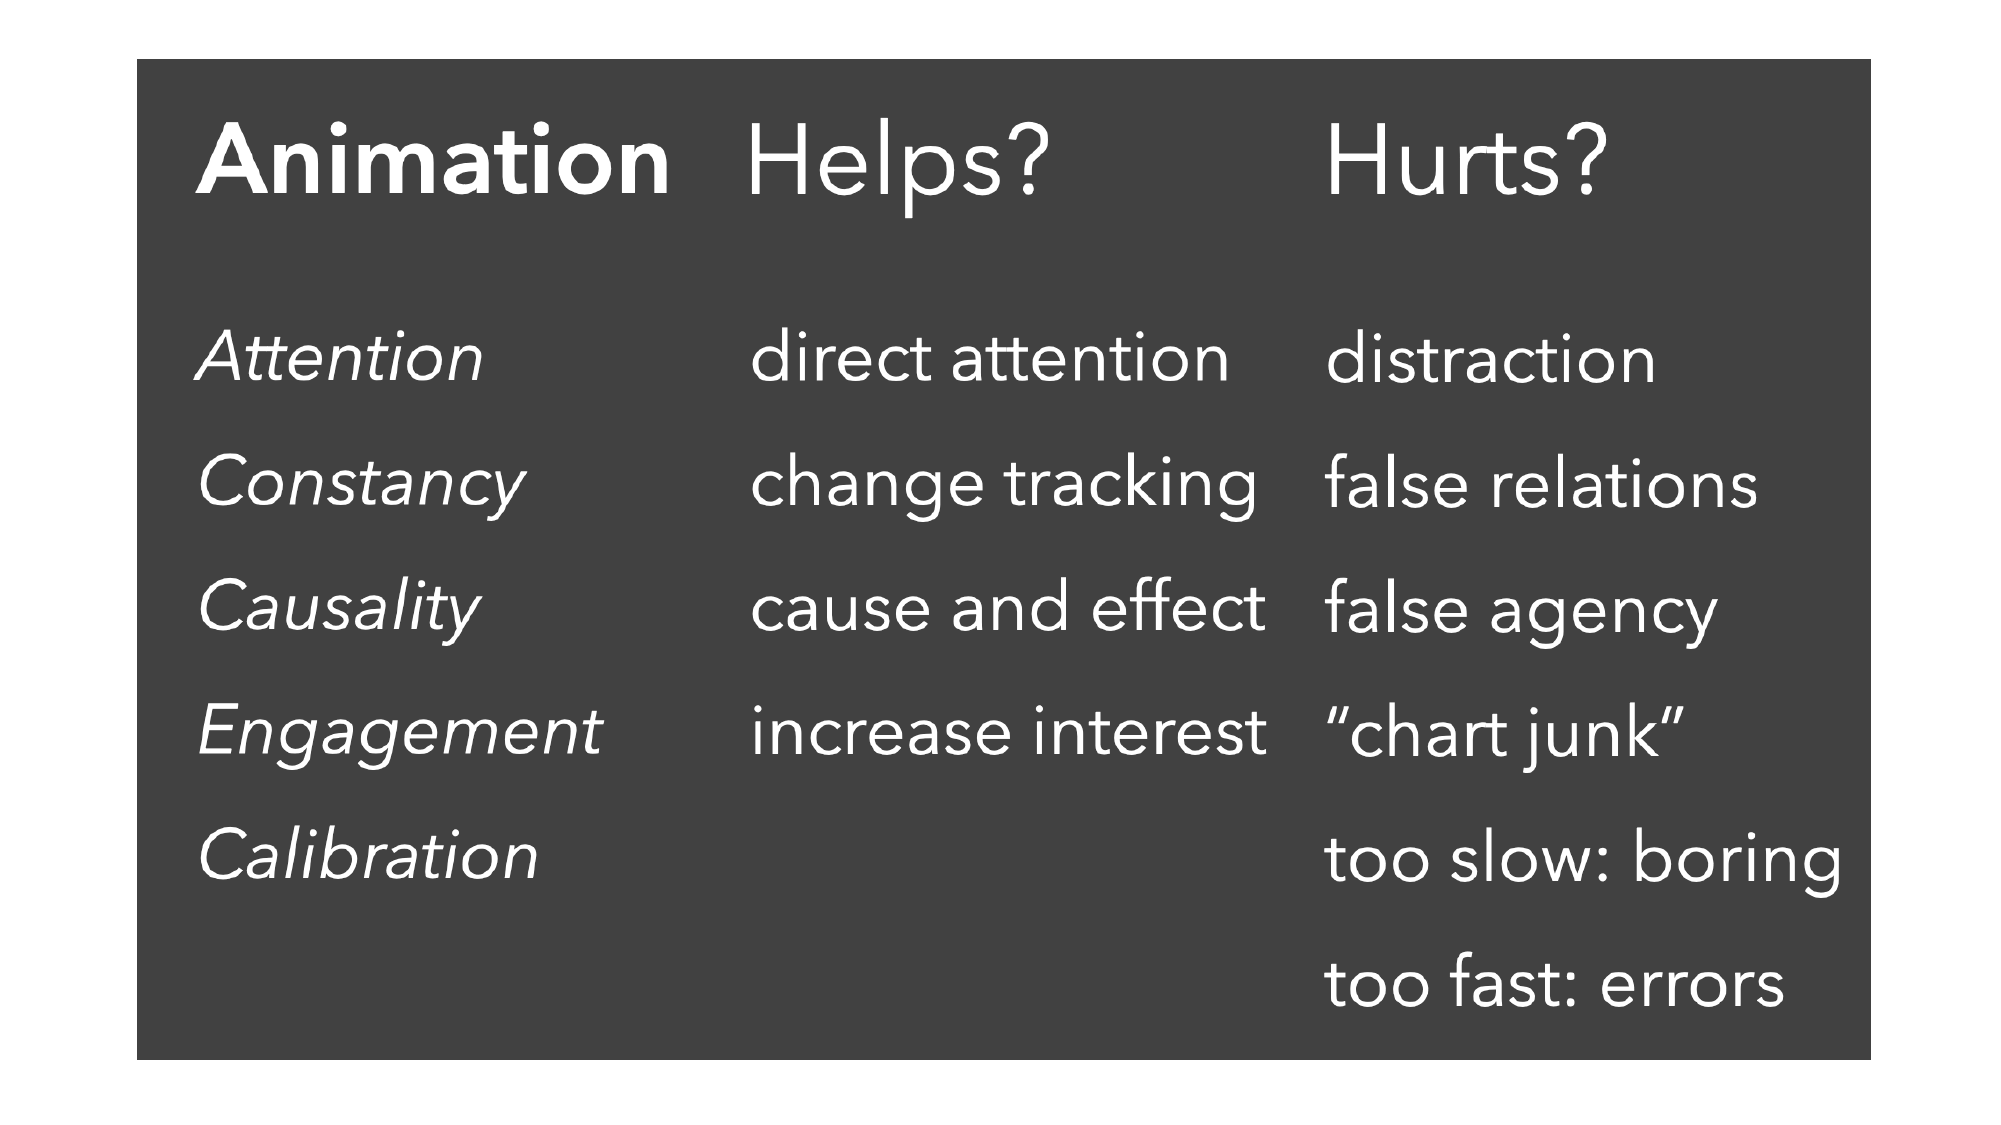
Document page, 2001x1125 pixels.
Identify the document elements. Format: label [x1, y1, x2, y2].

picture [136, 59, 1872, 1060]
